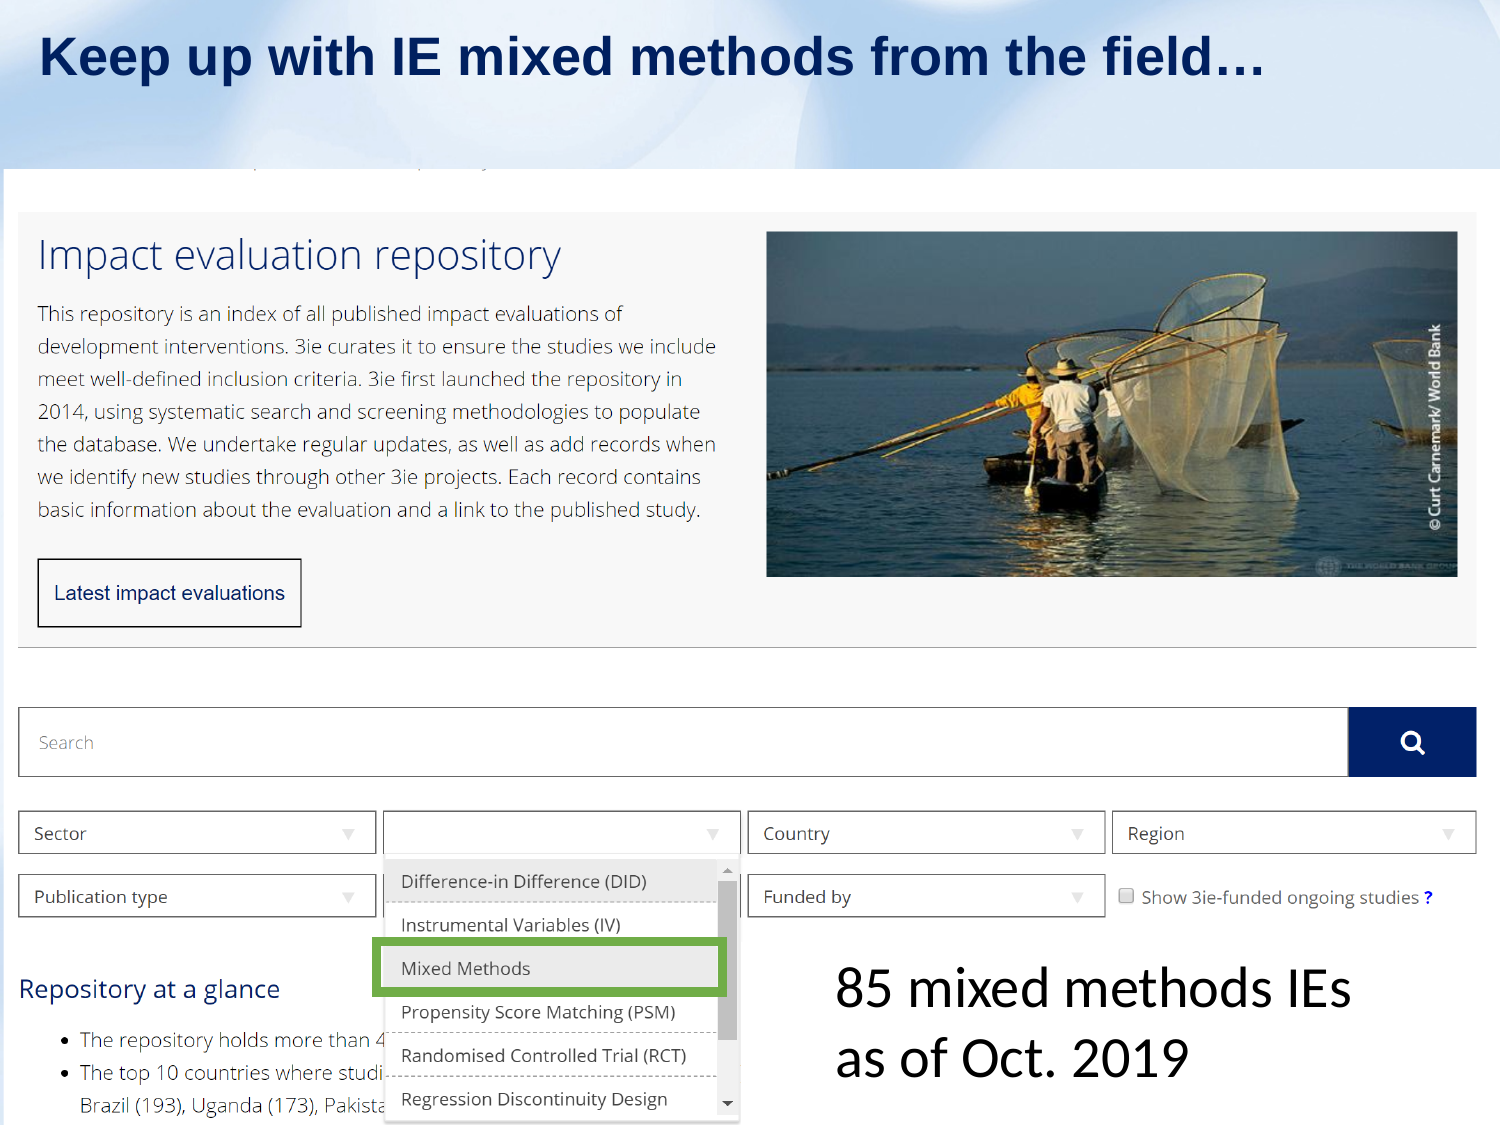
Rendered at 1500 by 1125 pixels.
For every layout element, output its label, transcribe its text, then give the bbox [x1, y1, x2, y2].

text_box Keep up with IE mixed methods from the field… [24, 21, 1500, 120]
picture [0, 0, 1500, 1125]
